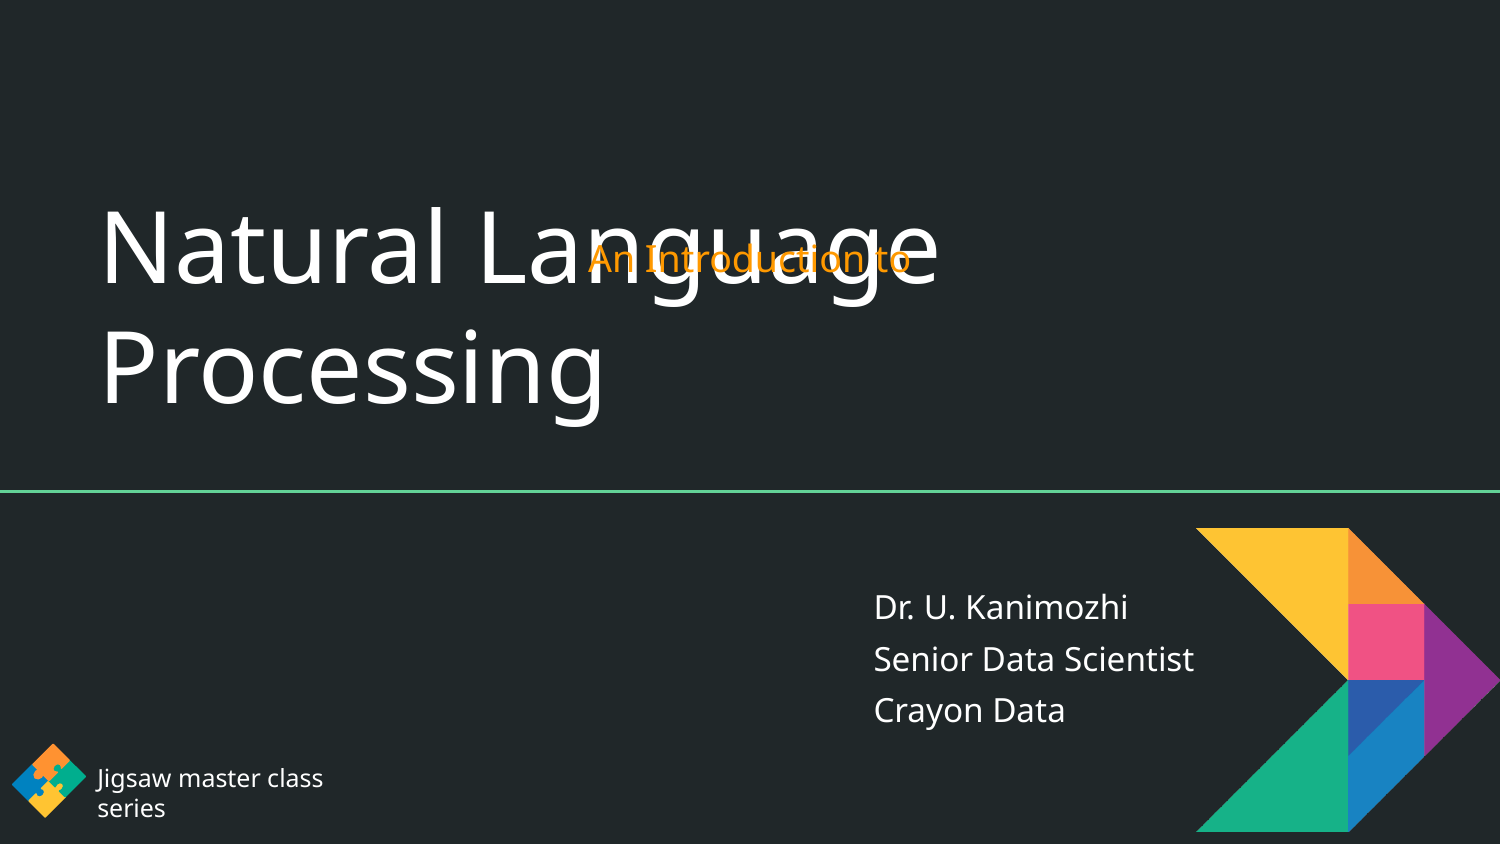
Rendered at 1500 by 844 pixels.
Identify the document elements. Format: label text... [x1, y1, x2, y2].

picture [1196, 527, 1500, 832]
title Natural Language Processing [83, 293, 1417, 439]
text_box An Introduction to [444, 219, 1055, 294]
text_box Dr. U. Kanimozhi Senior Data Scientist Crayon Data [858, 576, 1191, 809]
